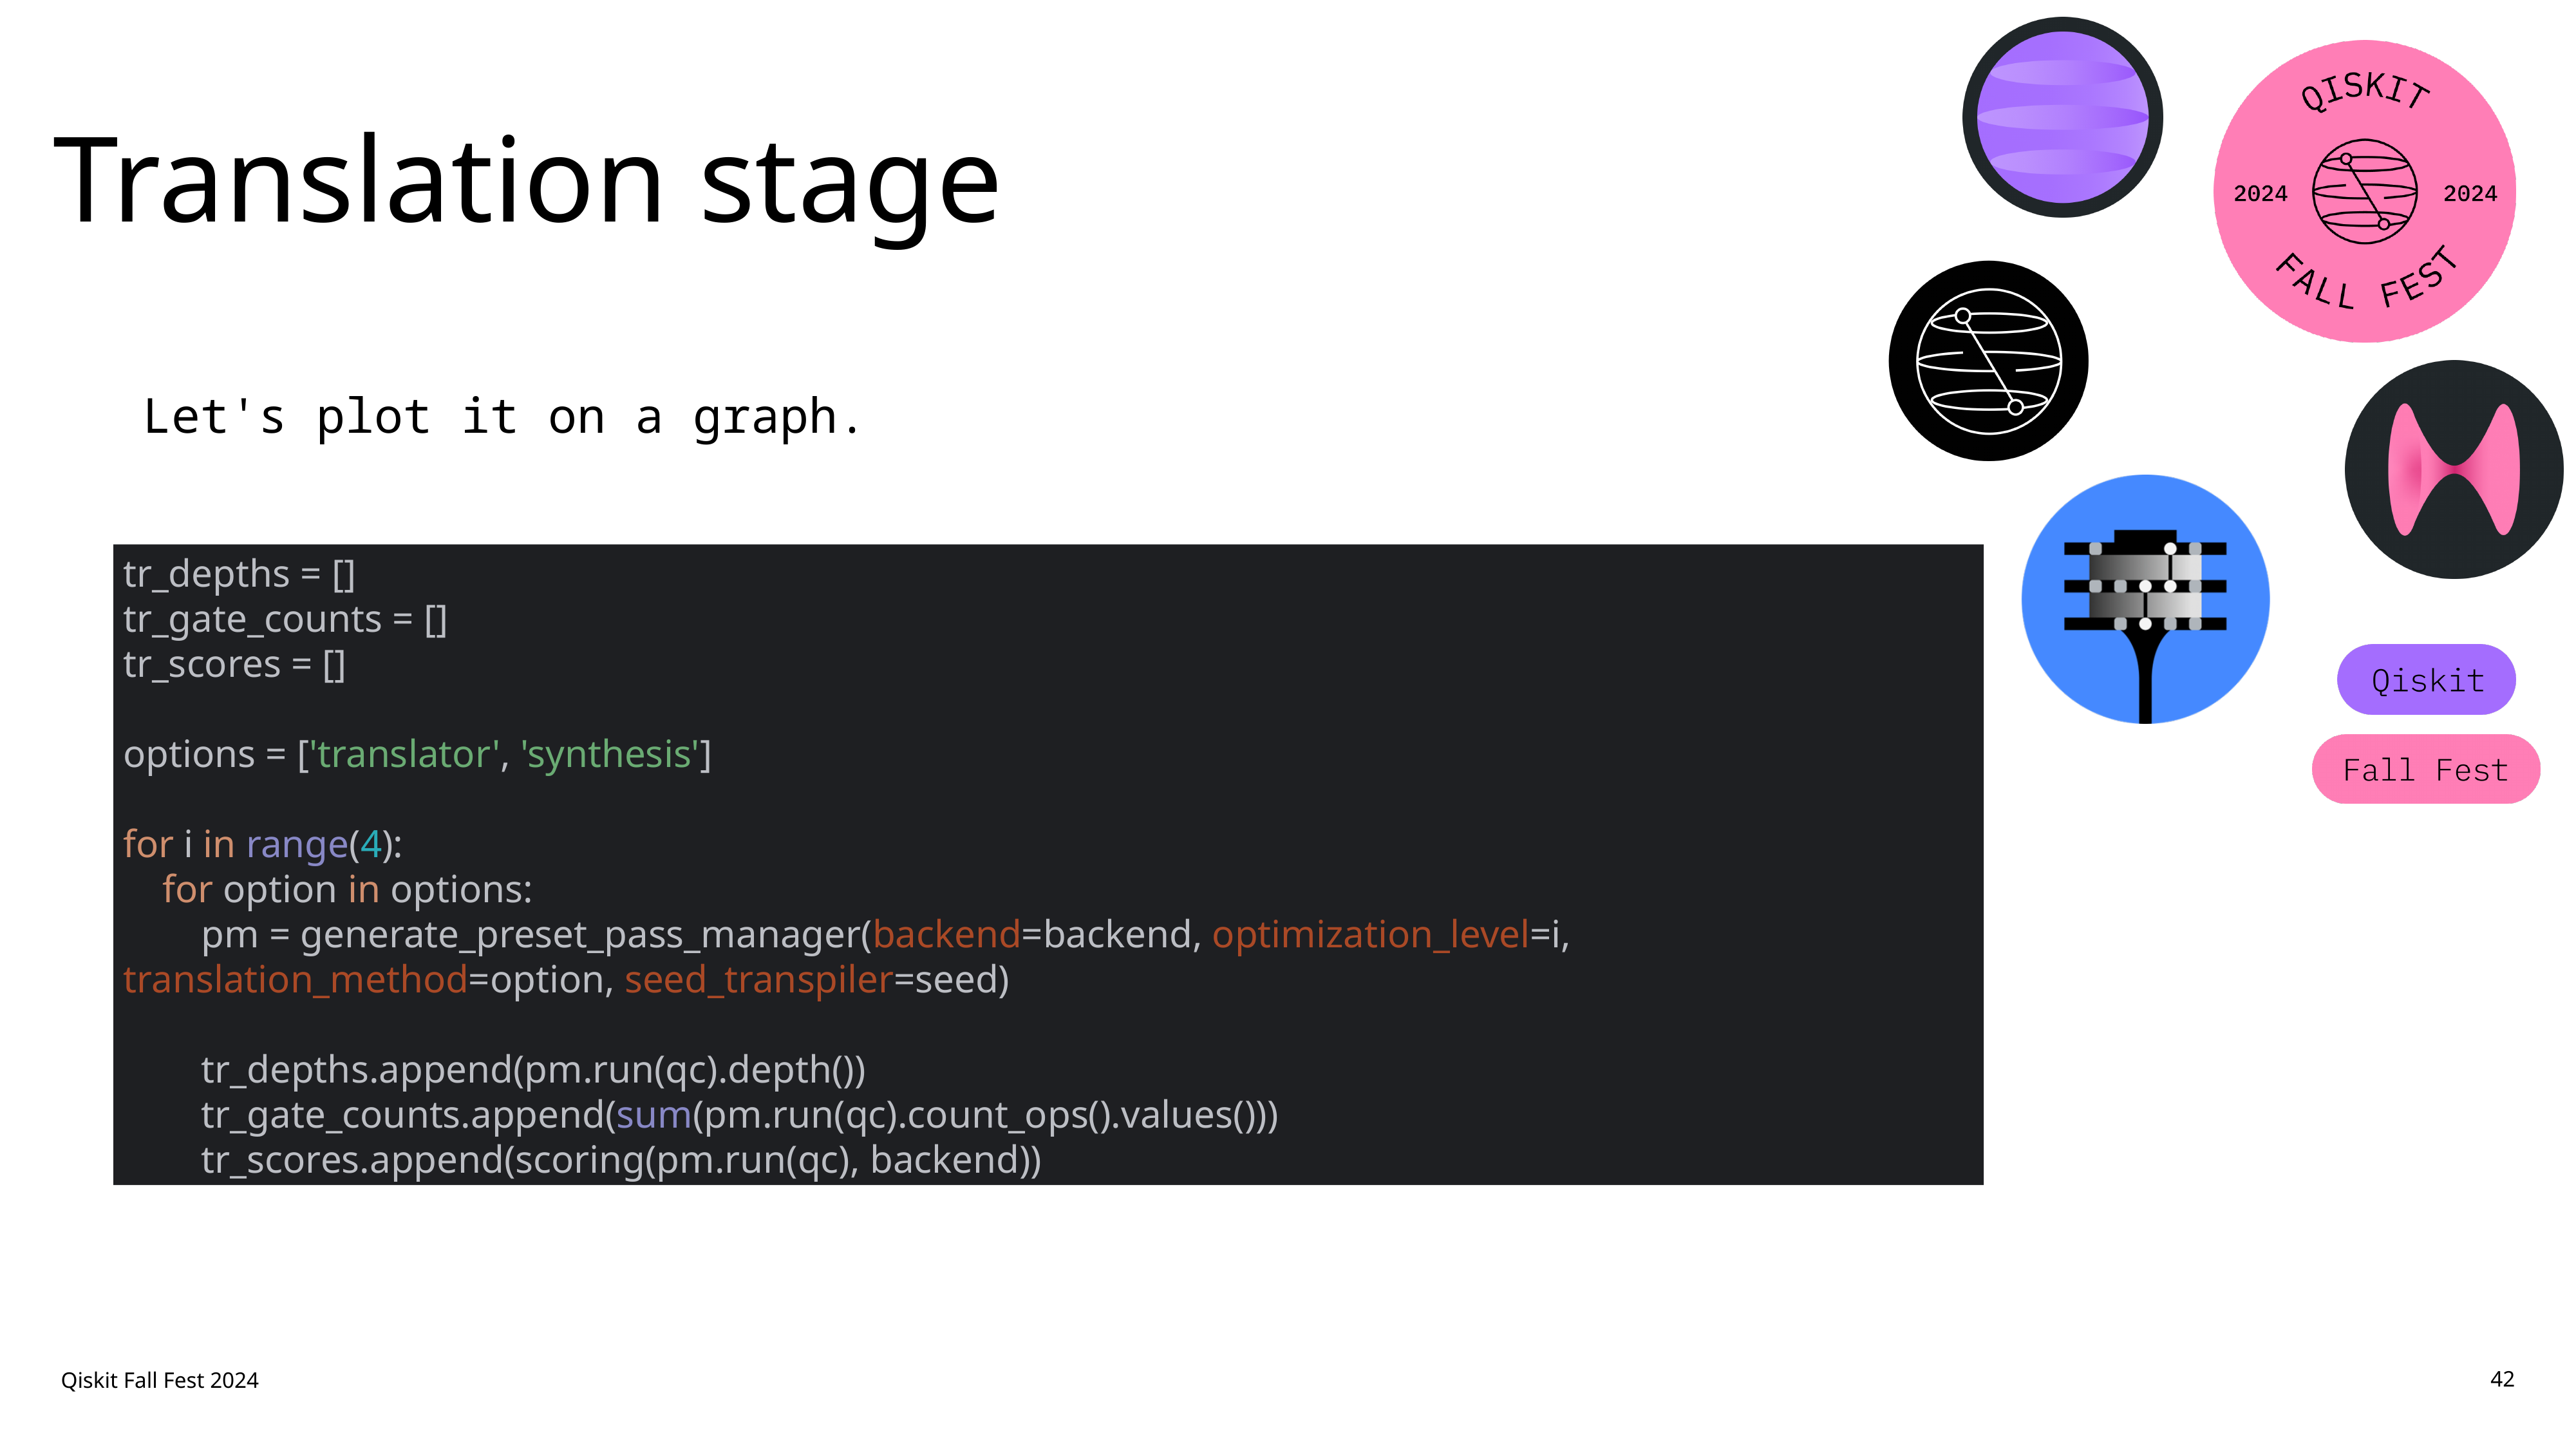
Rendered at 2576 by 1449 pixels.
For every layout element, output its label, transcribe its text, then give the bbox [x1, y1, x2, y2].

picture [2336, 644, 2516, 715]
slide_number 42 [2486, 1366, 2515, 1394]
picture [2213, 40, 2516, 343]
picture [1888, 260, 2089, 461]
picture [1962, 17, 2163, 218]
title Translation stage [52, 119, 1864, 298]
footer Qiskit Fall Fest 2024 [61, 1352, 585, 1393]
picture [2312, 734, 2541, 804]
picture [2021, 475, 2270, 724]
picture [2344, 360, 2564, 580]
text_box tr_depths = [] tr_gate_counts = [] tr_scores = [] options = ['translator', 'synthesis'] for i in range(4): for option in options: pm = generate_preset_pass_manager(backend=backend, optimization_level=i, translation_method=option, seed_transpiler=seed) tr_depths.append(pm.run(qc).depth()) tr_gate_counts.append(sum(pm.run(qc).count_ops().values())) tr_scores.append(scoring(pm.run(qc), backend)) [113, 544, 1984, 1186]
text_box [75, 333, 2003, 1255]
text_box Let's plot it on a graph. [142, 384, 1250, 566]
